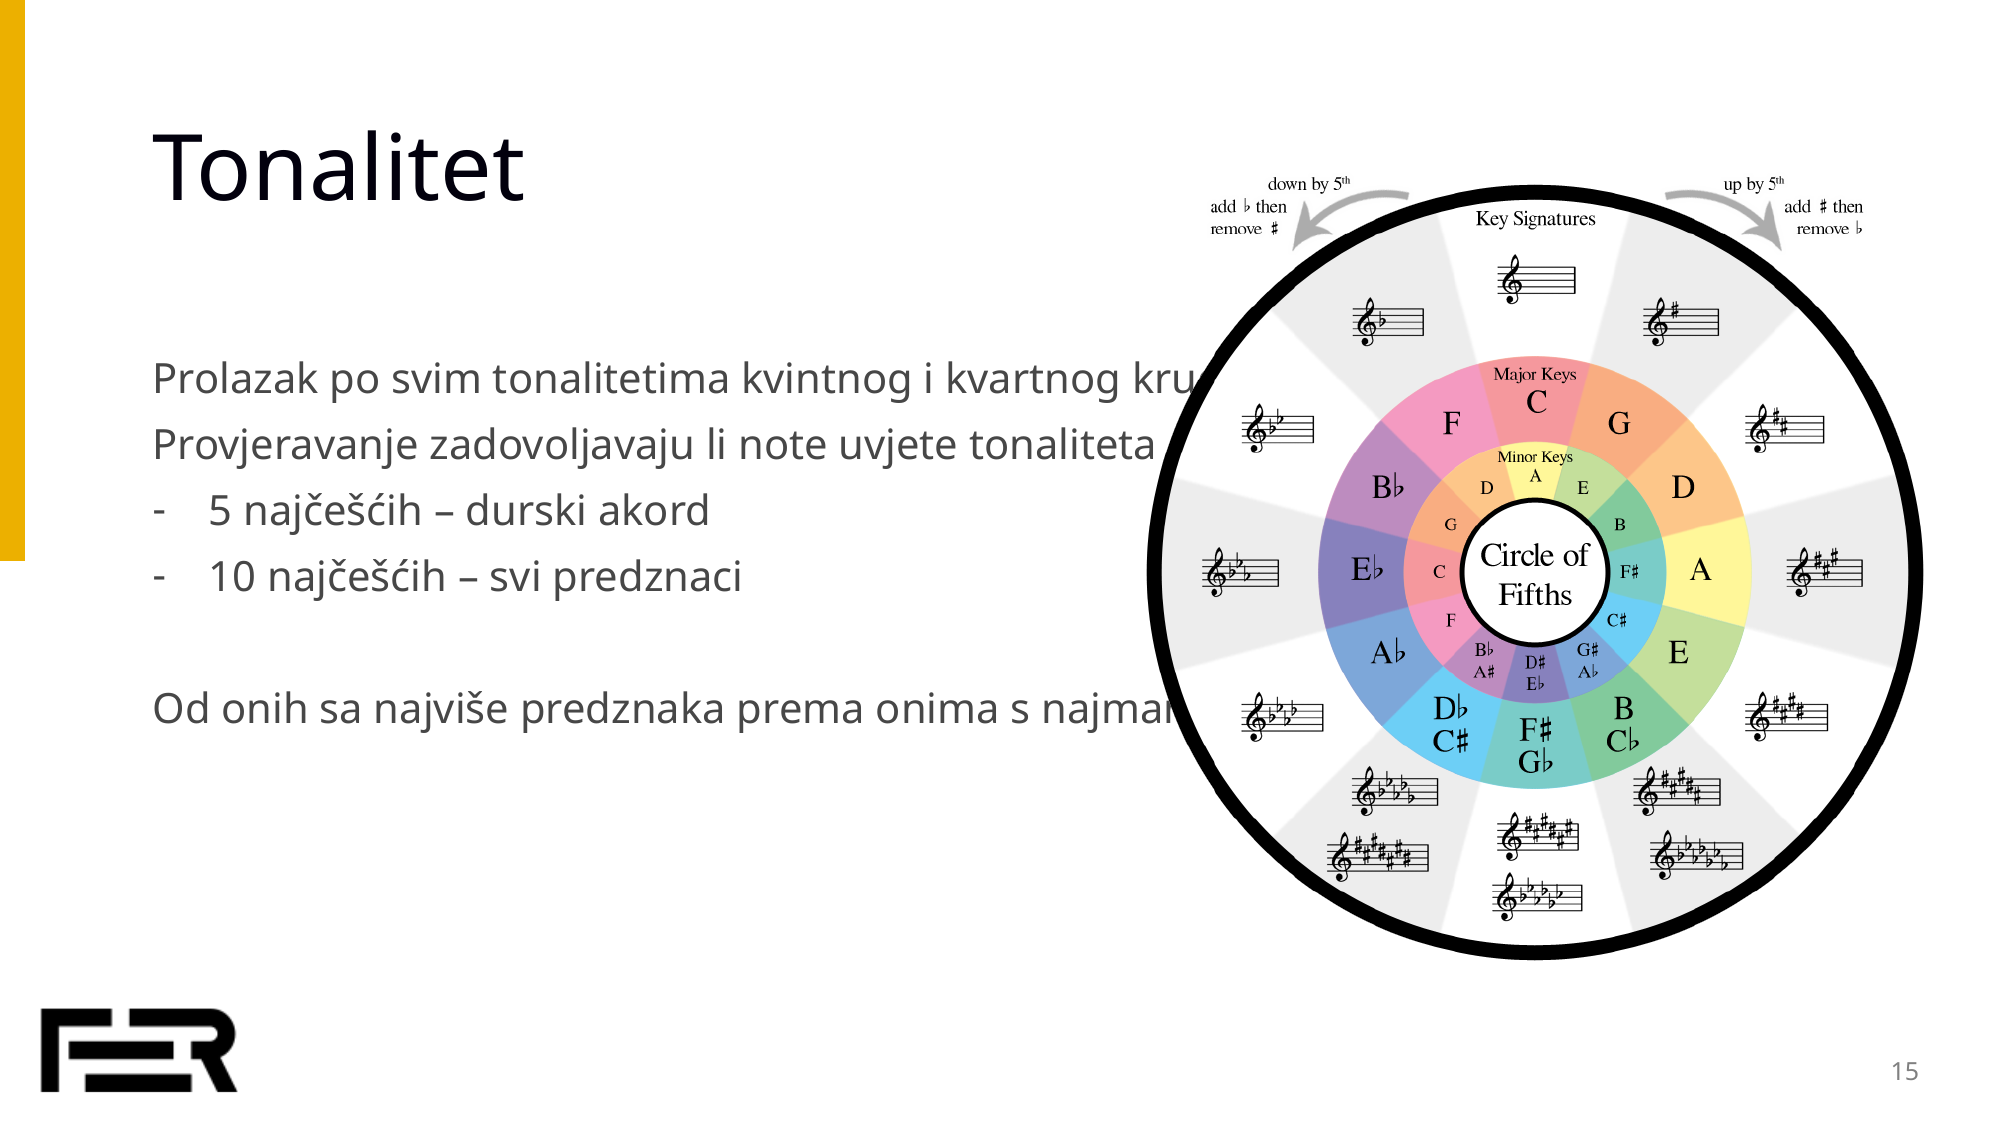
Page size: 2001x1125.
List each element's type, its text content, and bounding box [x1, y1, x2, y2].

title Tonalitet [137, 114, 1654, 326]
slide_number 15 [1484, 1042, 1935, 1103]
picture [1135, 160, 1935, 965]
subtitle Prolazak po svim tonalitetima kvintnog i kvartnog kruga Provjeravanje zadovoljavaju li note uvjete tonaliteta 5 najčešćih – durski akord 10 najčešćih – svi predznaci Od onih sa najviše predznaka prema onima s najmanje [137, 350, 1135, 800]
picture [39, 1007, 249, 1102]
